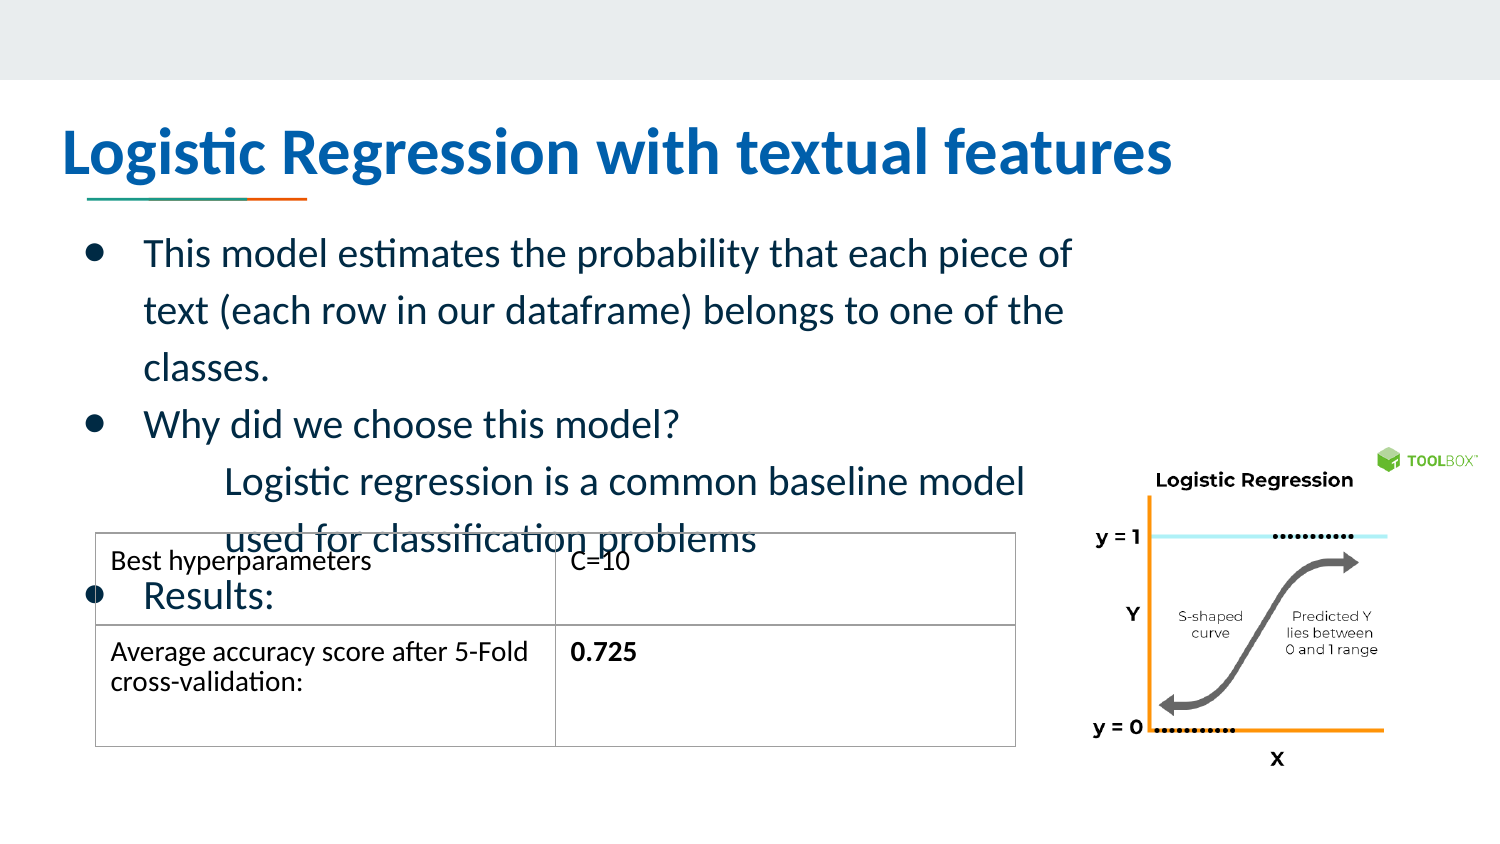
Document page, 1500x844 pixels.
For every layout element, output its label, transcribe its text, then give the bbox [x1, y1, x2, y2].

table_header Best hyperparameters [96, 534, 555, 624]
table_cell Average accuracy score after 5-Fold cross-validation: [96, 626, 555, 746]
text_box This model estimates the probability that each piece of text (each row in our dataframe) belongs to one of the classes. Why did we choose this model? Logistic regression is a common baseline model used for classification problems Results: [47, 210, 1112, 809]
table_header C=10 [556, 534, 1015, 624]
table_cell 0.725 [556, 626, 1015, 746]
picture [1031, 442, 1483, 771]
text_box Logistic Regression with textual features [47, 89, 1500, 172]
